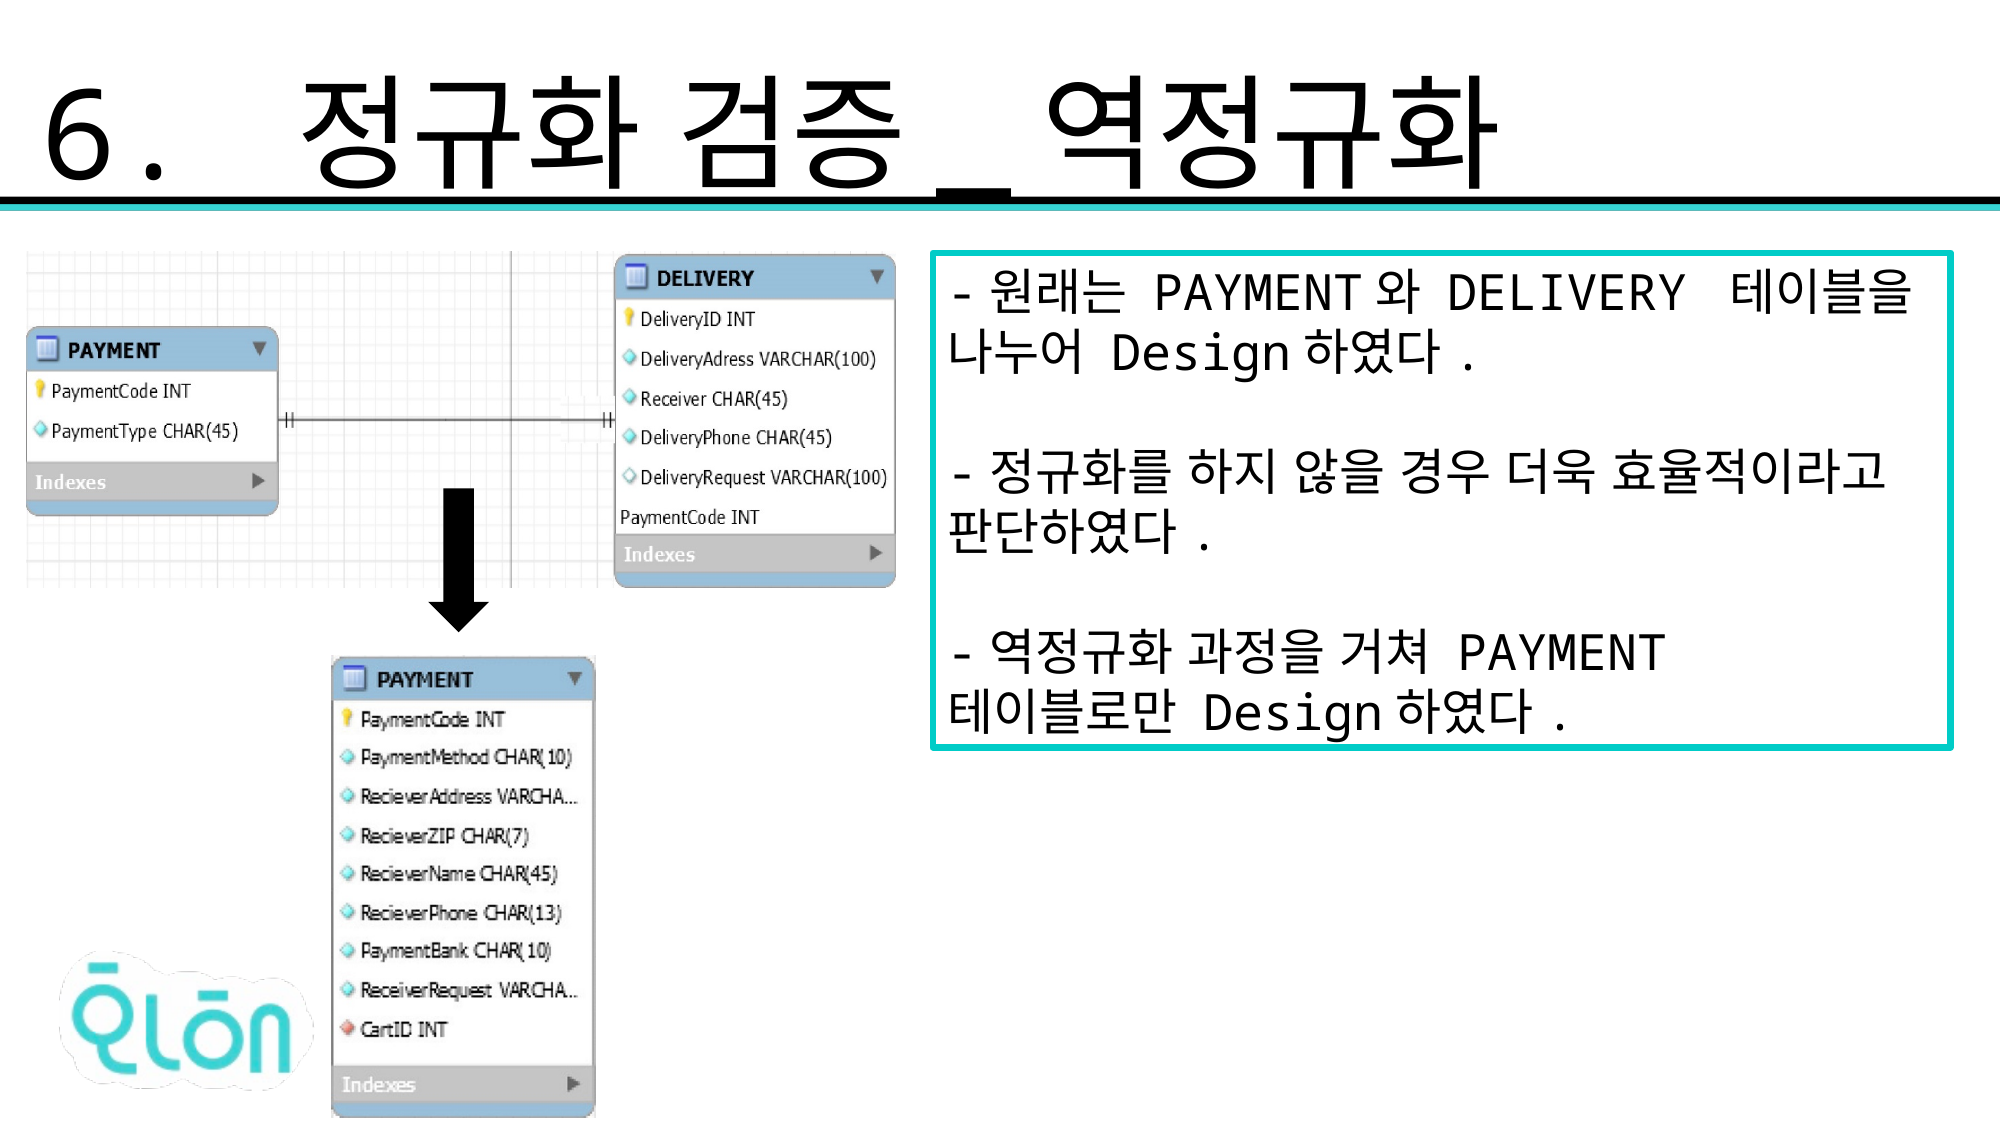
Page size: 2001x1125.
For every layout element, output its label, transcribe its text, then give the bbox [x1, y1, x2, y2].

text_box [425, 588, 492, 634]
picture [58, 949, 315, 1092]
text_box -원래는 PAYMENT와 DELIVERY 테이블을 나누어 Design하였다. -정규화를 하지 않을 경우 더욱 효율적이라고 판단하였다. -역정규화 과정을 거쳐 PAYMENT 테이블로만 Design하였다. [932, 252, 1951, 748]
picture [0, 199, 2000, 228]
picture [330, 655, 596, 1118]
text_box 6. 정규화 검증_역정규화 [26, 47, 1685, 196]
picture [26, 251, 896, 588]
